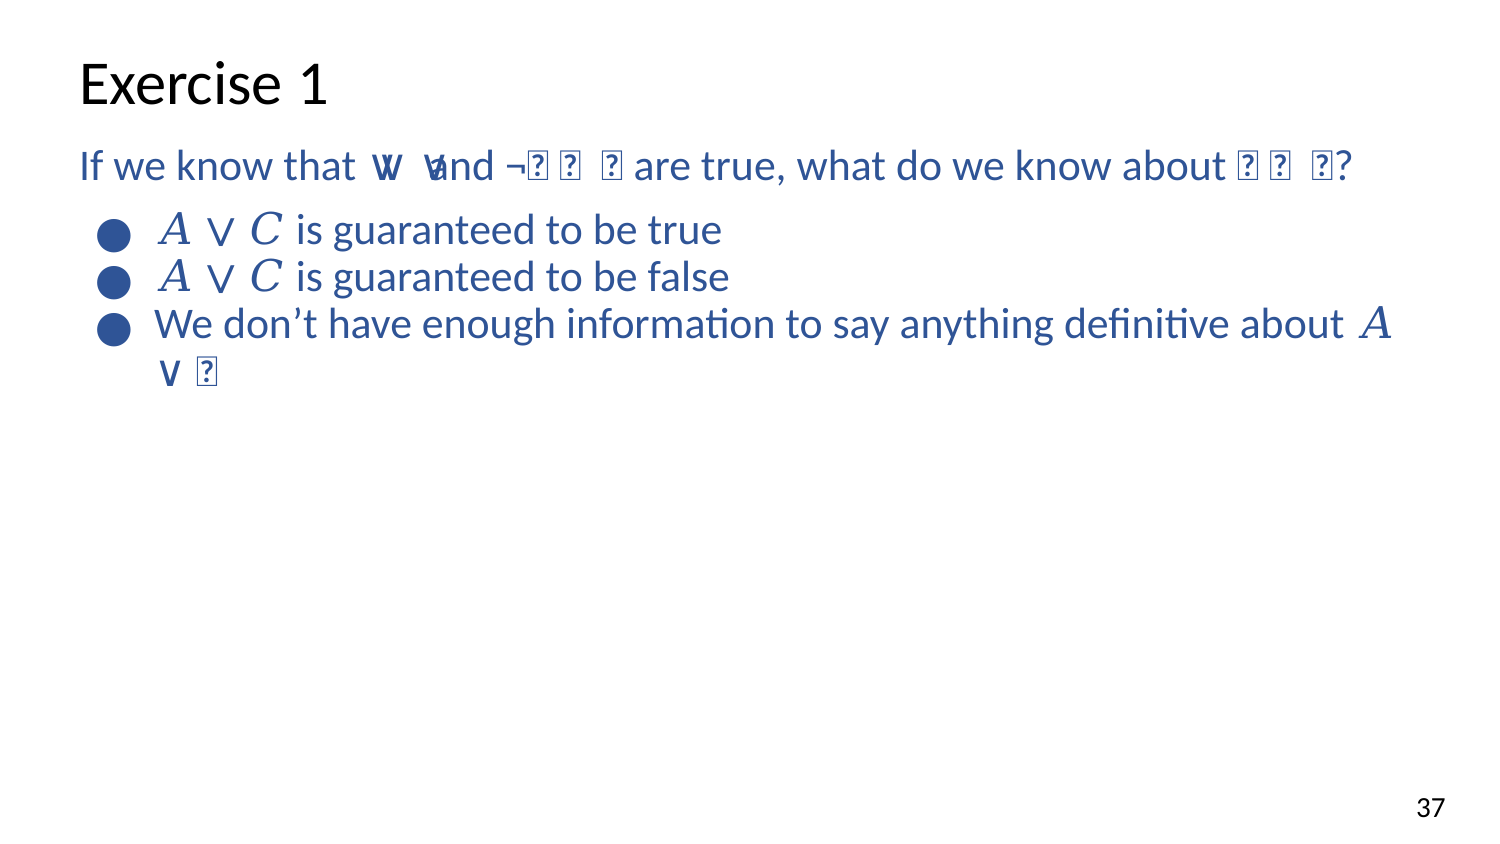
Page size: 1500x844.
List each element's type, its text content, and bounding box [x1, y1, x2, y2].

title Exercise 1 [67, 45, 1362, 123]
slide_number 37 [1119, 782, 1457, 828]
list If we know that 𝐴 ∨ 𝐵 and ¬𝐵 ∨ 𝐶 are true, what do we know about 𝐴 ∨ 𝐶? 𝐴 ∨ 𝐶 is guaranteed to be true 𝐴 ∨ 𝐶 is guaranteed to be false We don’t have enough information to say anything definitive about 𝐴 ∨ 𝐶 [67, 136, 1416, 770]
